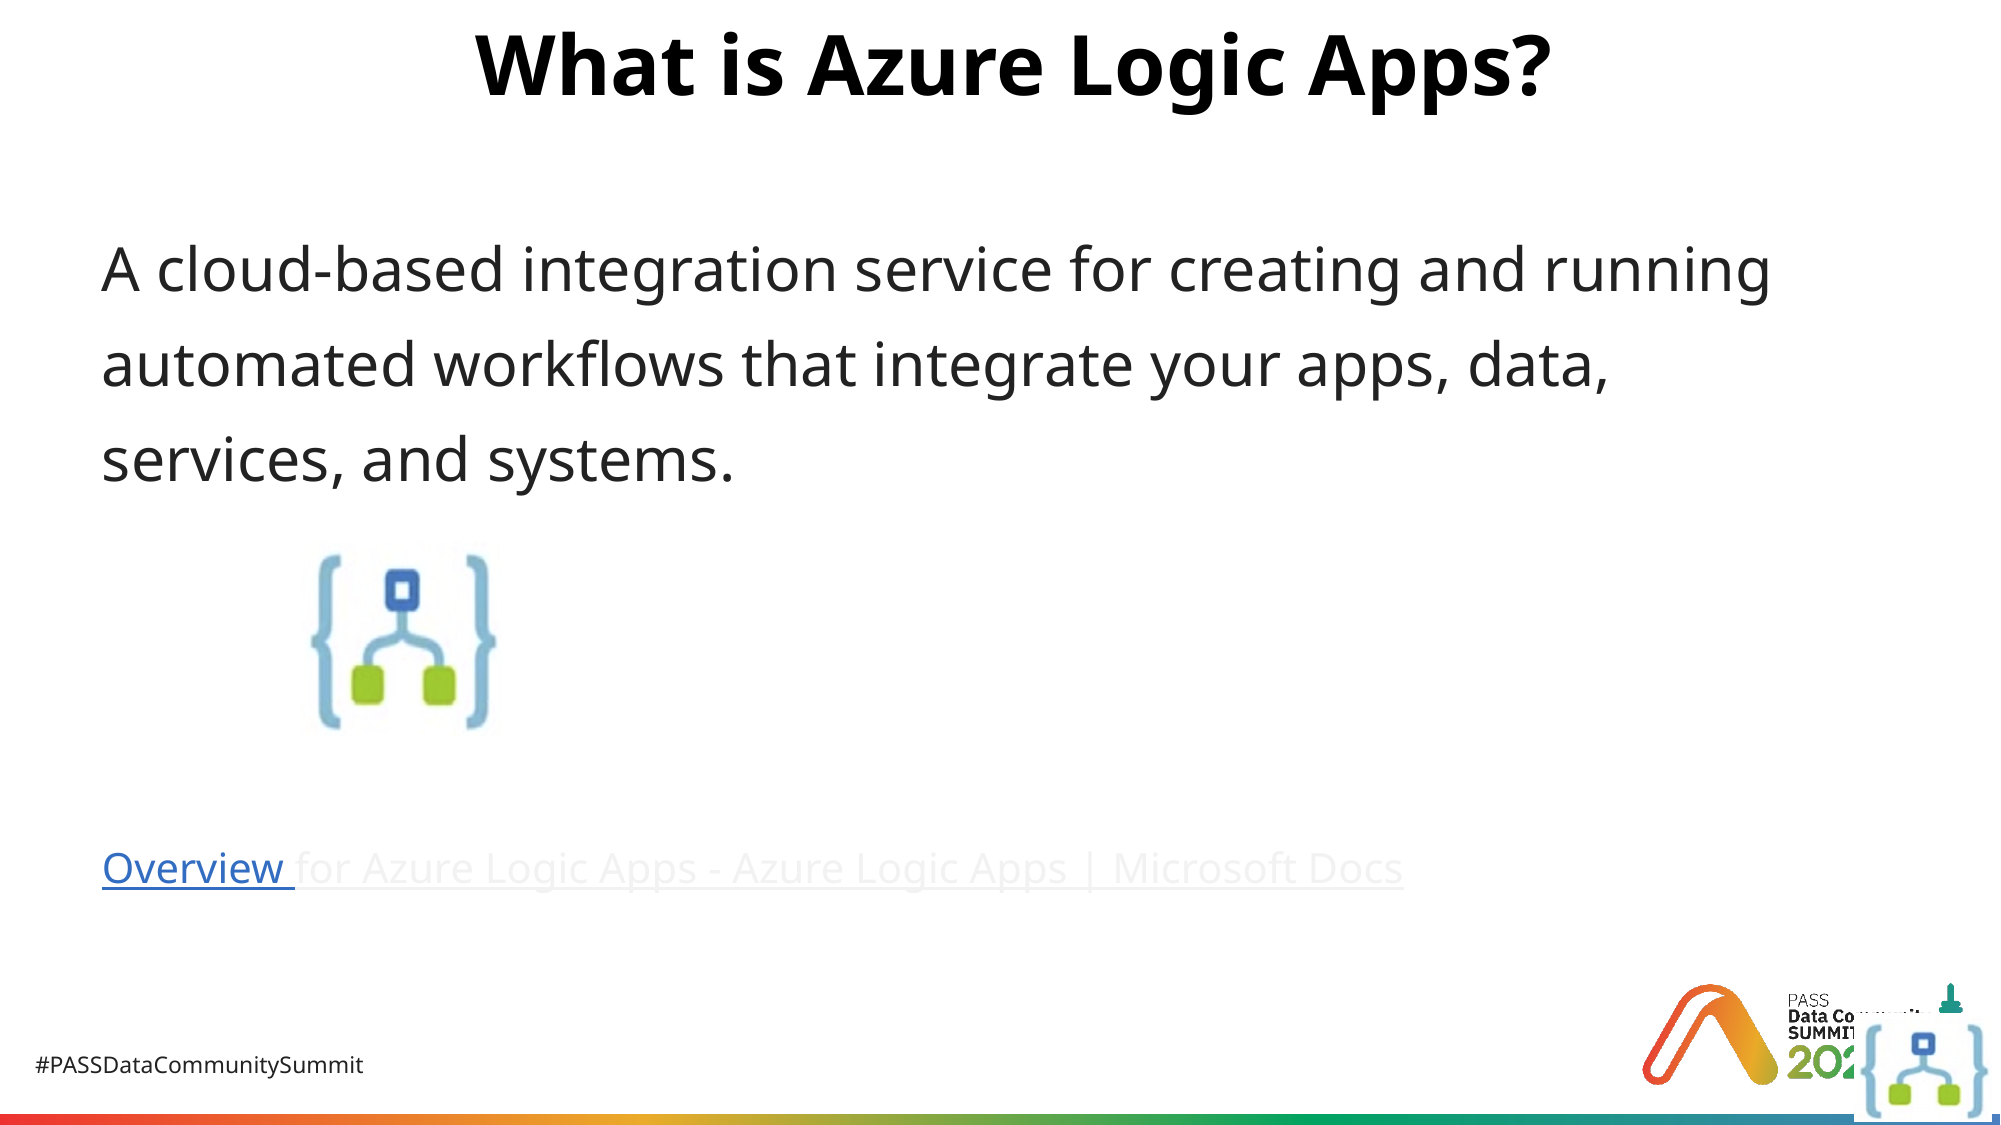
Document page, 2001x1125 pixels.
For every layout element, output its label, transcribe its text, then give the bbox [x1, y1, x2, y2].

title What is Azure Logic Apps? [60, 16, 1969, 234]
list A cloud-based integration service for creating and running automated workflows that integrate your apps, data, services, and systems. Overview for Azure Logic Apps - Azure Logic Apps | Microsoft Docs [86, 234, 1812, 915]
picture [301, 533, 502, 736]
picture [0, 983, 2000, 1125]
